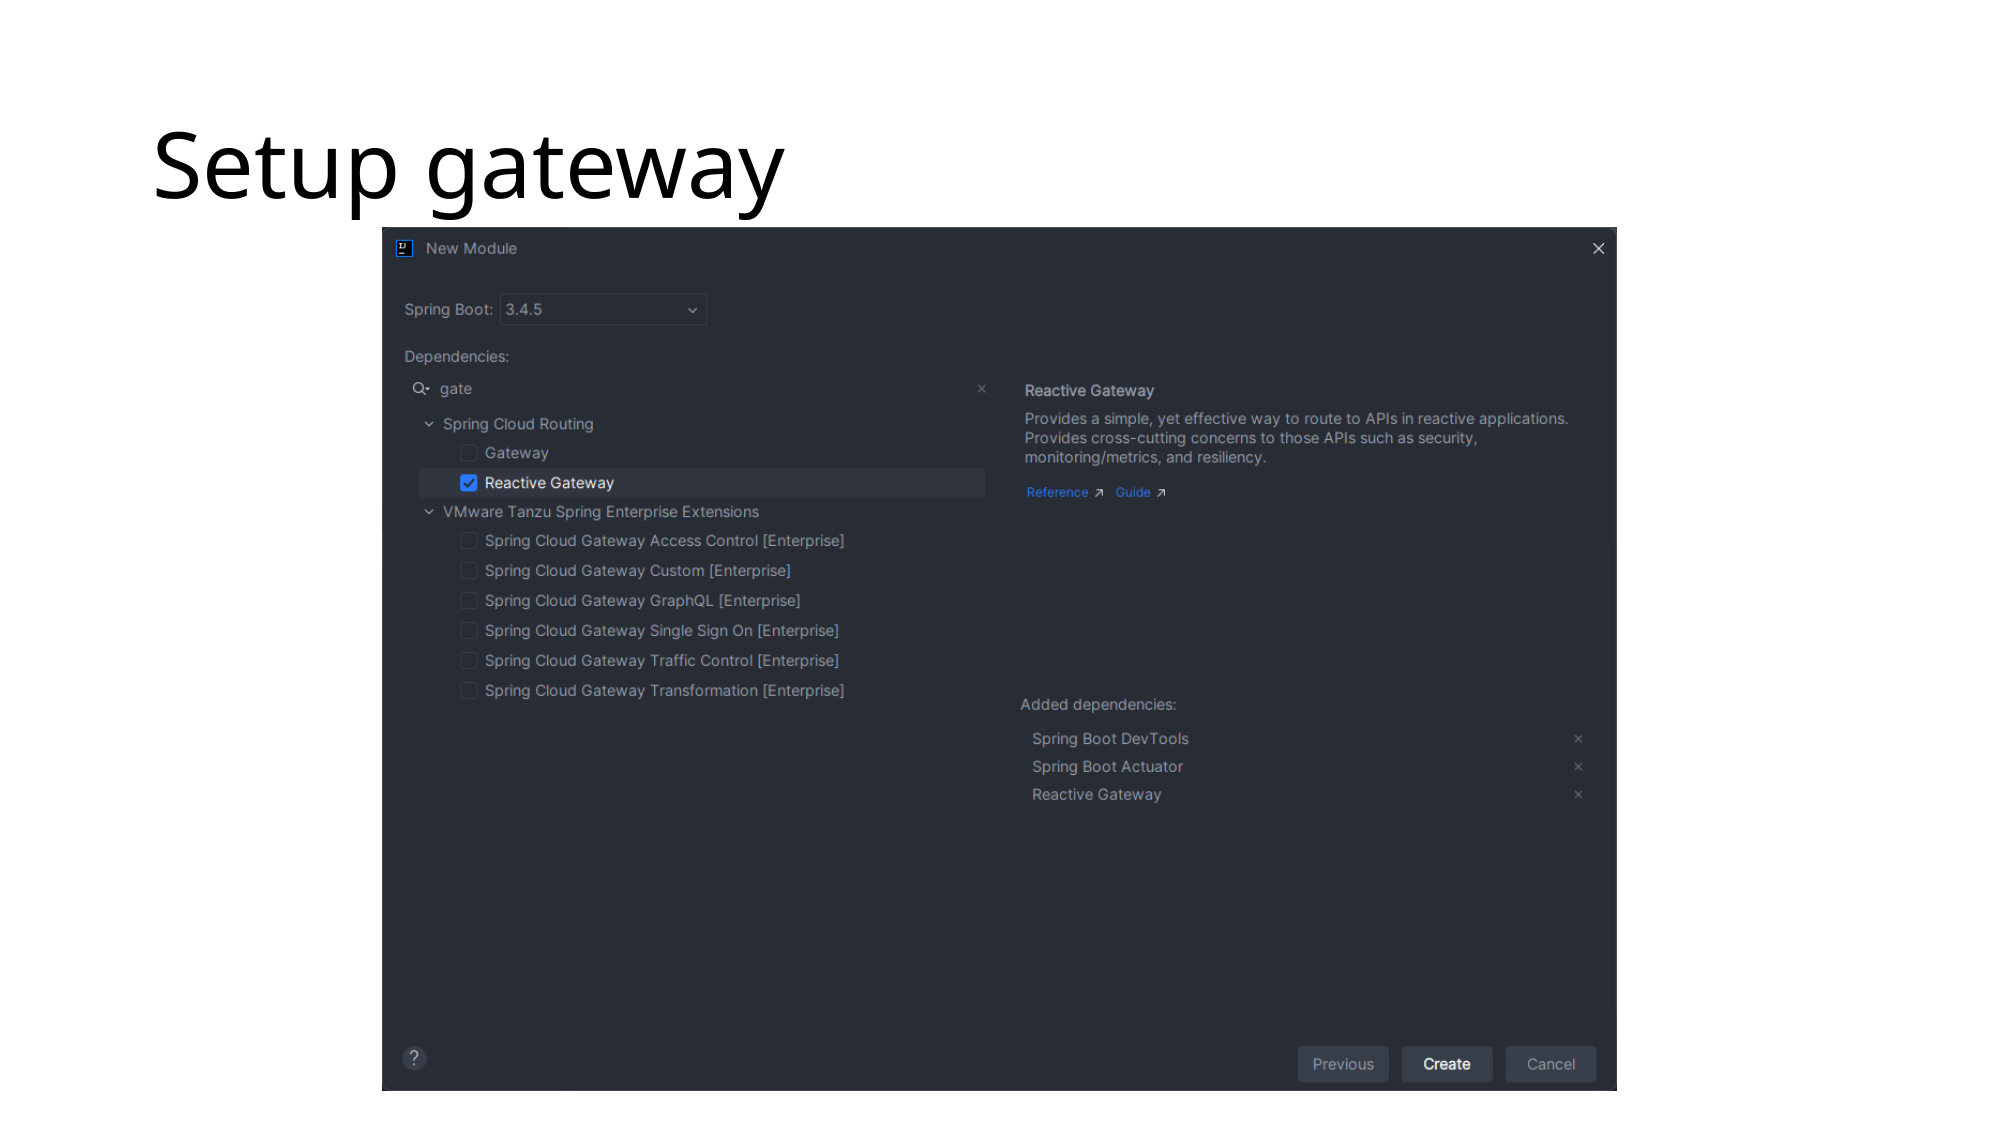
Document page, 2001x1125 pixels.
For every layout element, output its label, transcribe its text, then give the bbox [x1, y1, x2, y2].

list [382, 227, 1617, 1091]
title Setup gateway [137, 59, 1863, 278]
